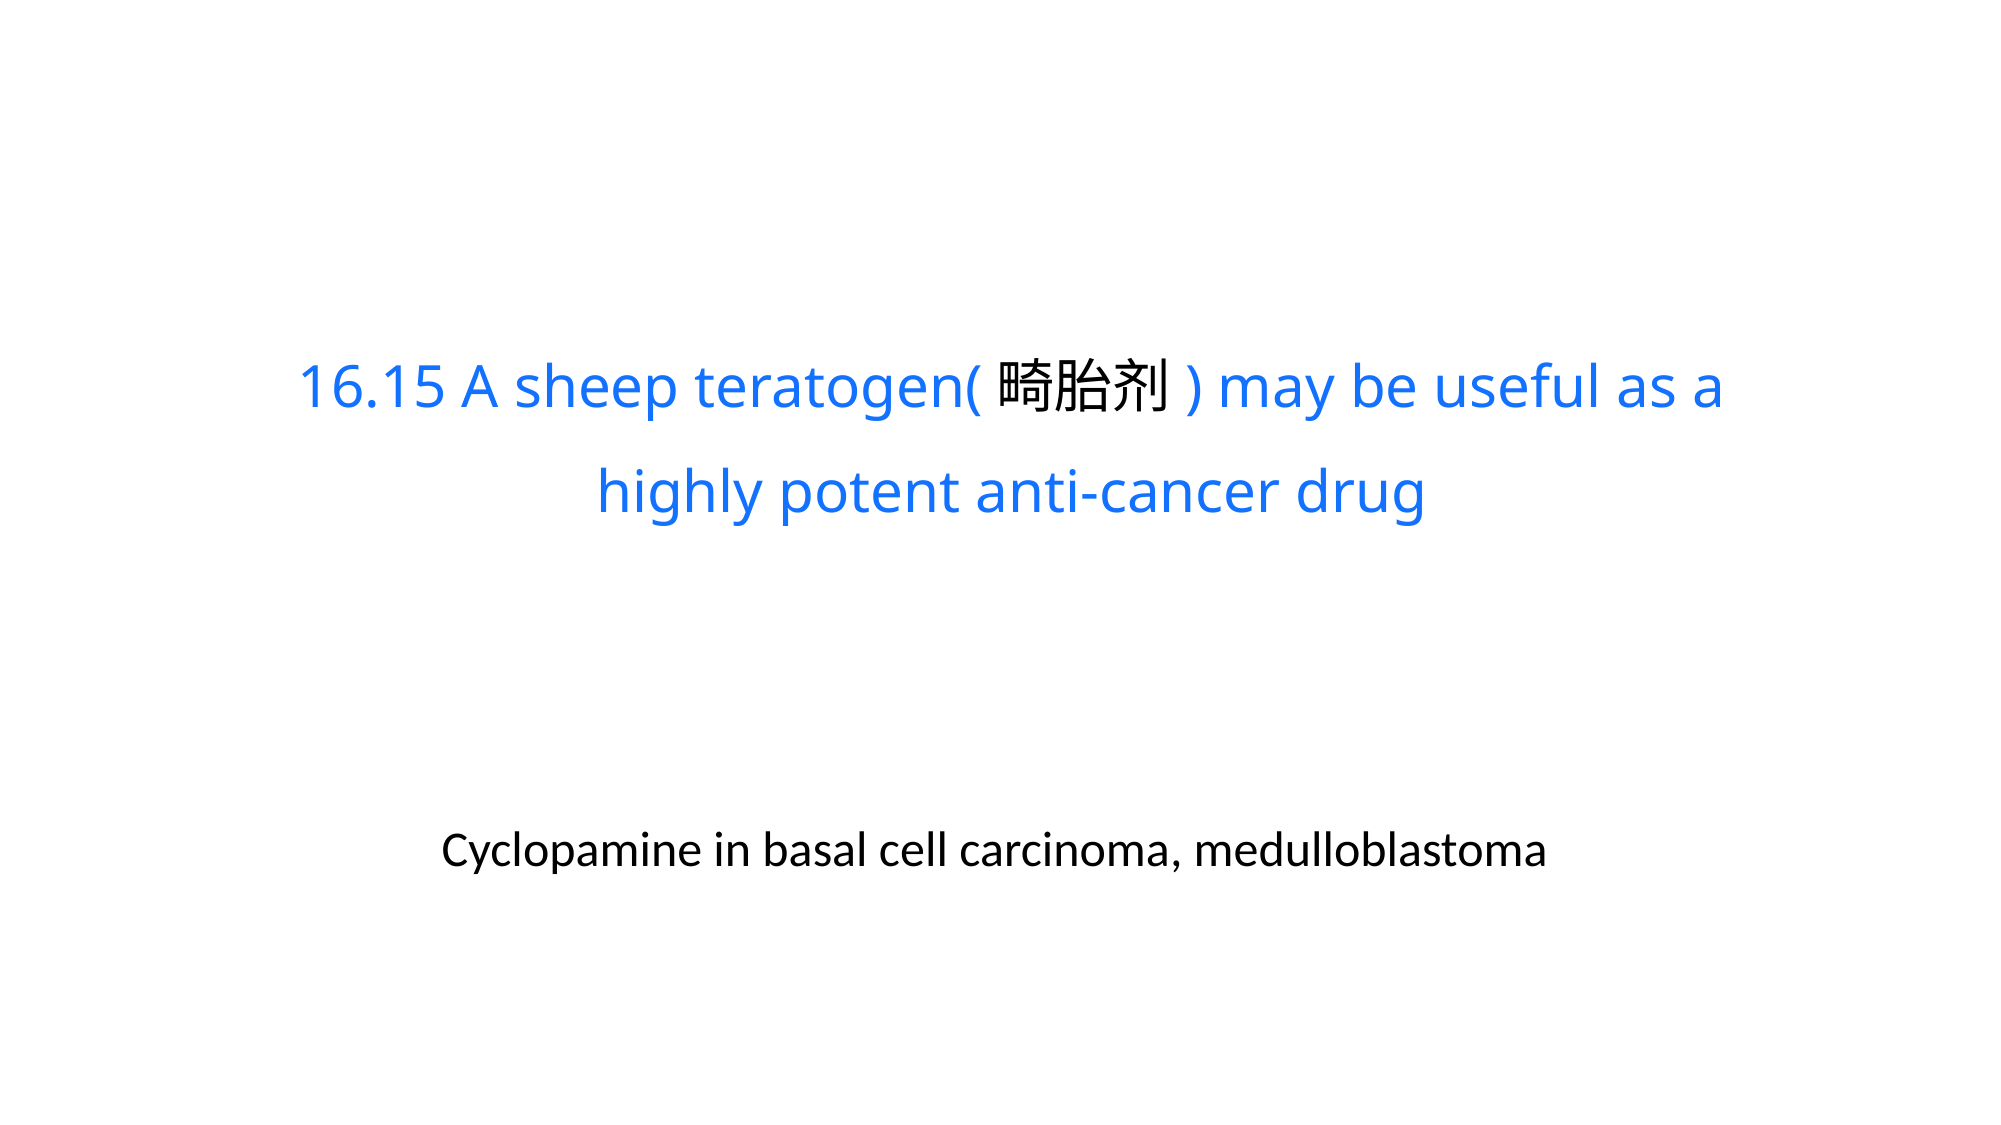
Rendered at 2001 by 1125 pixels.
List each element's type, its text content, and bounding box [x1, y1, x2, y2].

text_box Cyclopamine in basal cell carcinoma, medulloblastoma [426, 809, 1597, 884]
text_box 16.15 A sheep teratogen(畸胎剂) may be useful as a highly potent anti-cancer drug [247, 306, 1776, 532]
